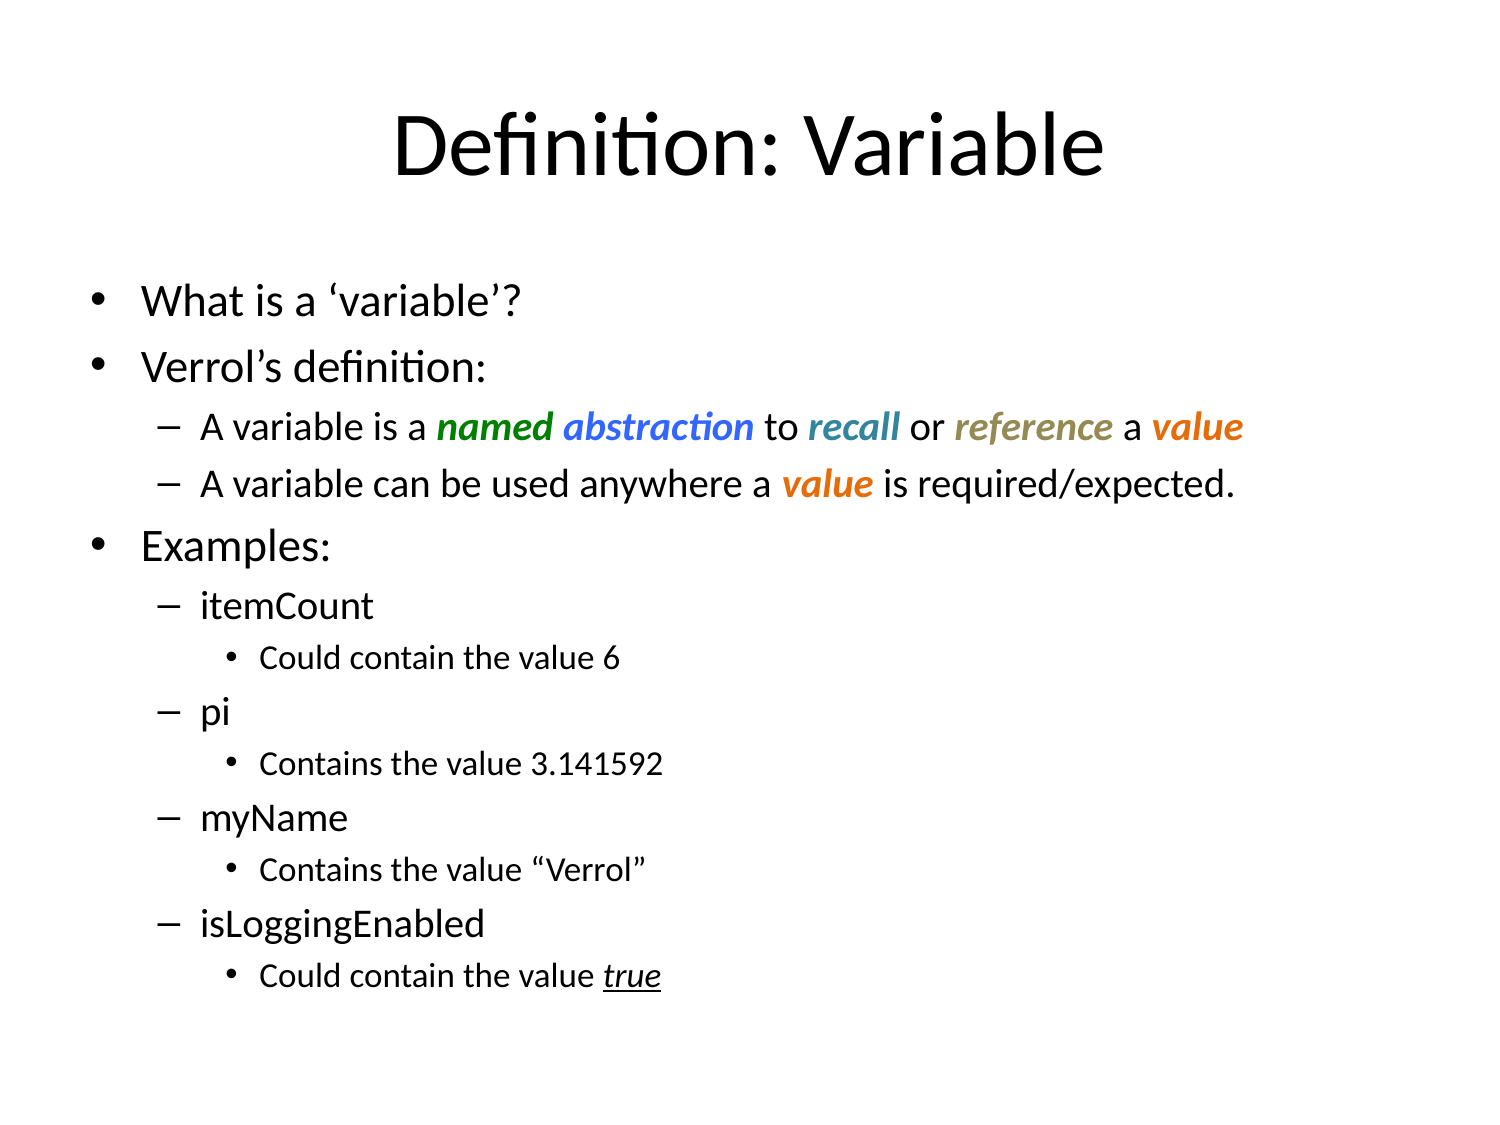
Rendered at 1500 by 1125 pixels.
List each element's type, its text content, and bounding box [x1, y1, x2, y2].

list What is a ‘variable’? Verrol’s definition: A variable is a named abstraction to recall or reference a value A variable can be used anywhere a value is required/expected. Examples: itemCount Could contain the value 6 pi Contains the value 3.141592 myName Contains the value “Verrol” isLoggingEnabled Could contain the value true [75, 262, 1425, 1005]
title Definition: Variable [75, 45, 1425, 233]
